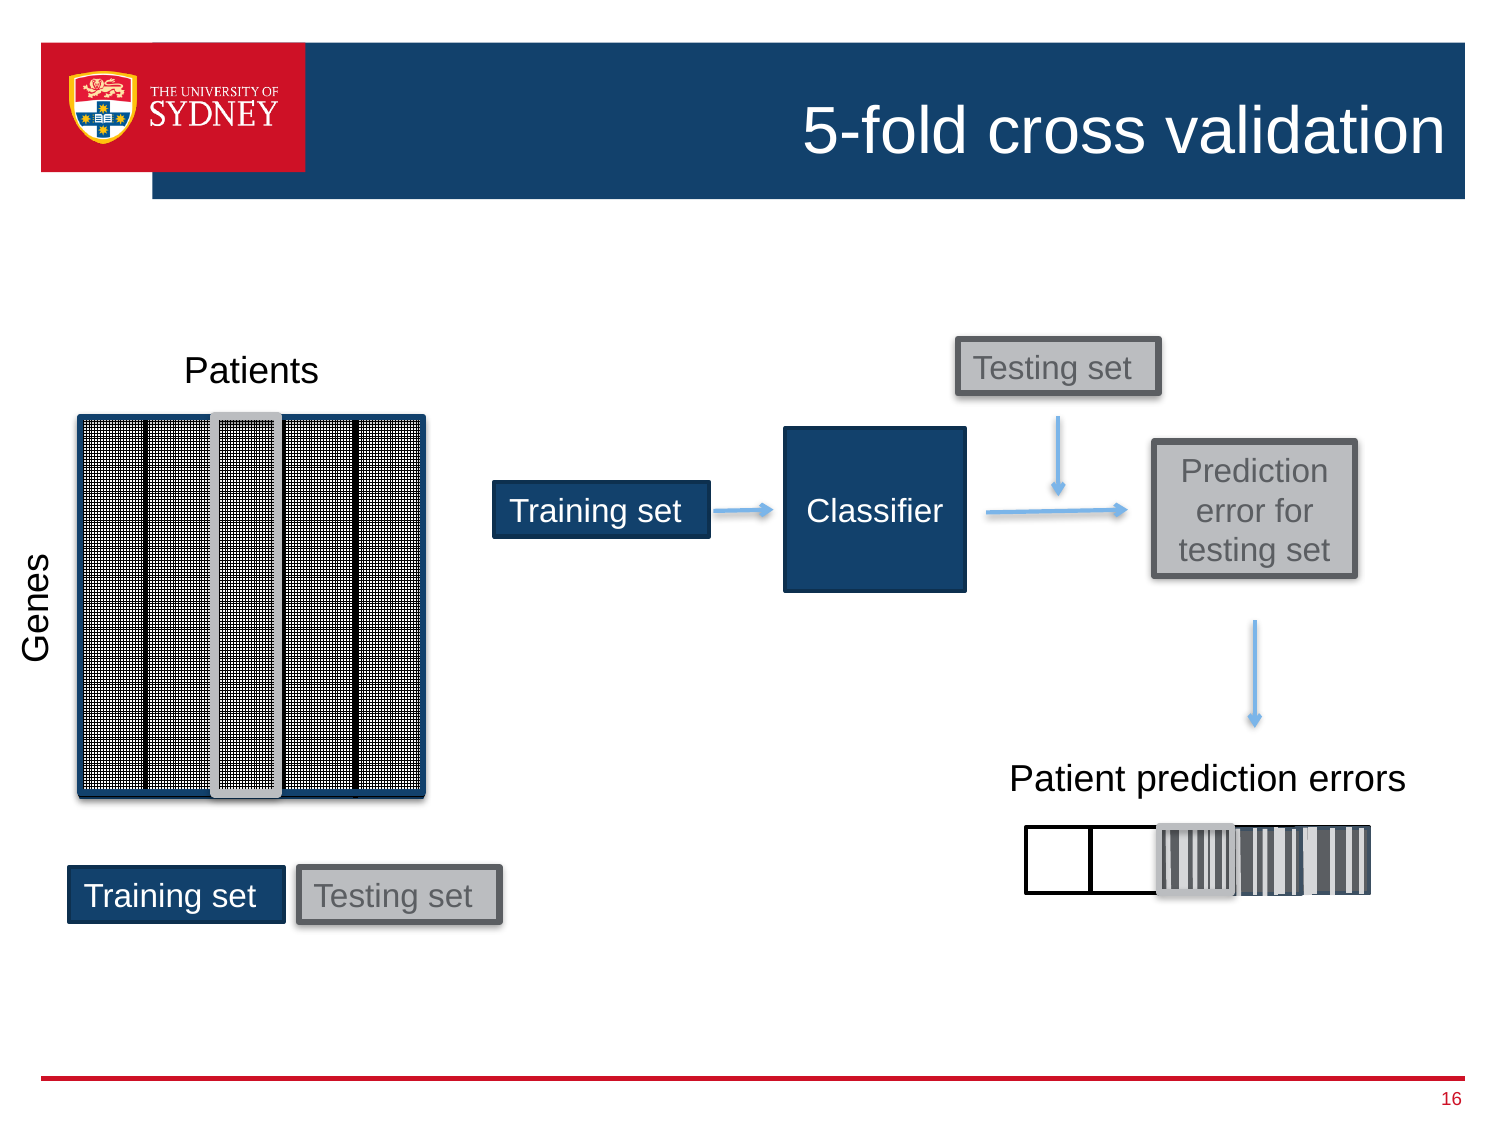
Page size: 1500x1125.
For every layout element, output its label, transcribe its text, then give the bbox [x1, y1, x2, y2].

text_box [79, 416, 145, 793]
text_box [357, 416, 424, 793]
text_box Training set [492, 480, 711, 539]
picture [69, 71, 278, 144]
text_box Genes [3, 538, 64, 679]
text_box Patient prediction errors [994, 746, 1422, 807]
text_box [1233, 825, 1302, 897]
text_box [985, 509, 1129, 513]
slide_number 16 [1421, 1080, 1463, 1116]
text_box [1302, 825, 1370, 896]
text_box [1158, 825, 1232, 896]
text_box Testing set [955, 336, 1162, 396]
text_box Testing set [296, 864, 503, 925]
text_box [214, 415, 279, 794]
text_box Patients [169, 338, 335, 398]
title 5-fold cross validation [304, 70, 1463, 175]
text_box Classifier [783, 426, 967, 593]
text_box Prediction error for testing set [1151, 438, 1358, 579]
text_box [285, 416, 355, 793]
text_box [147, 416, 212, 793]
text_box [1025, 825, 1156, 895]
text_box Training set [67, 865, 286, 924]
